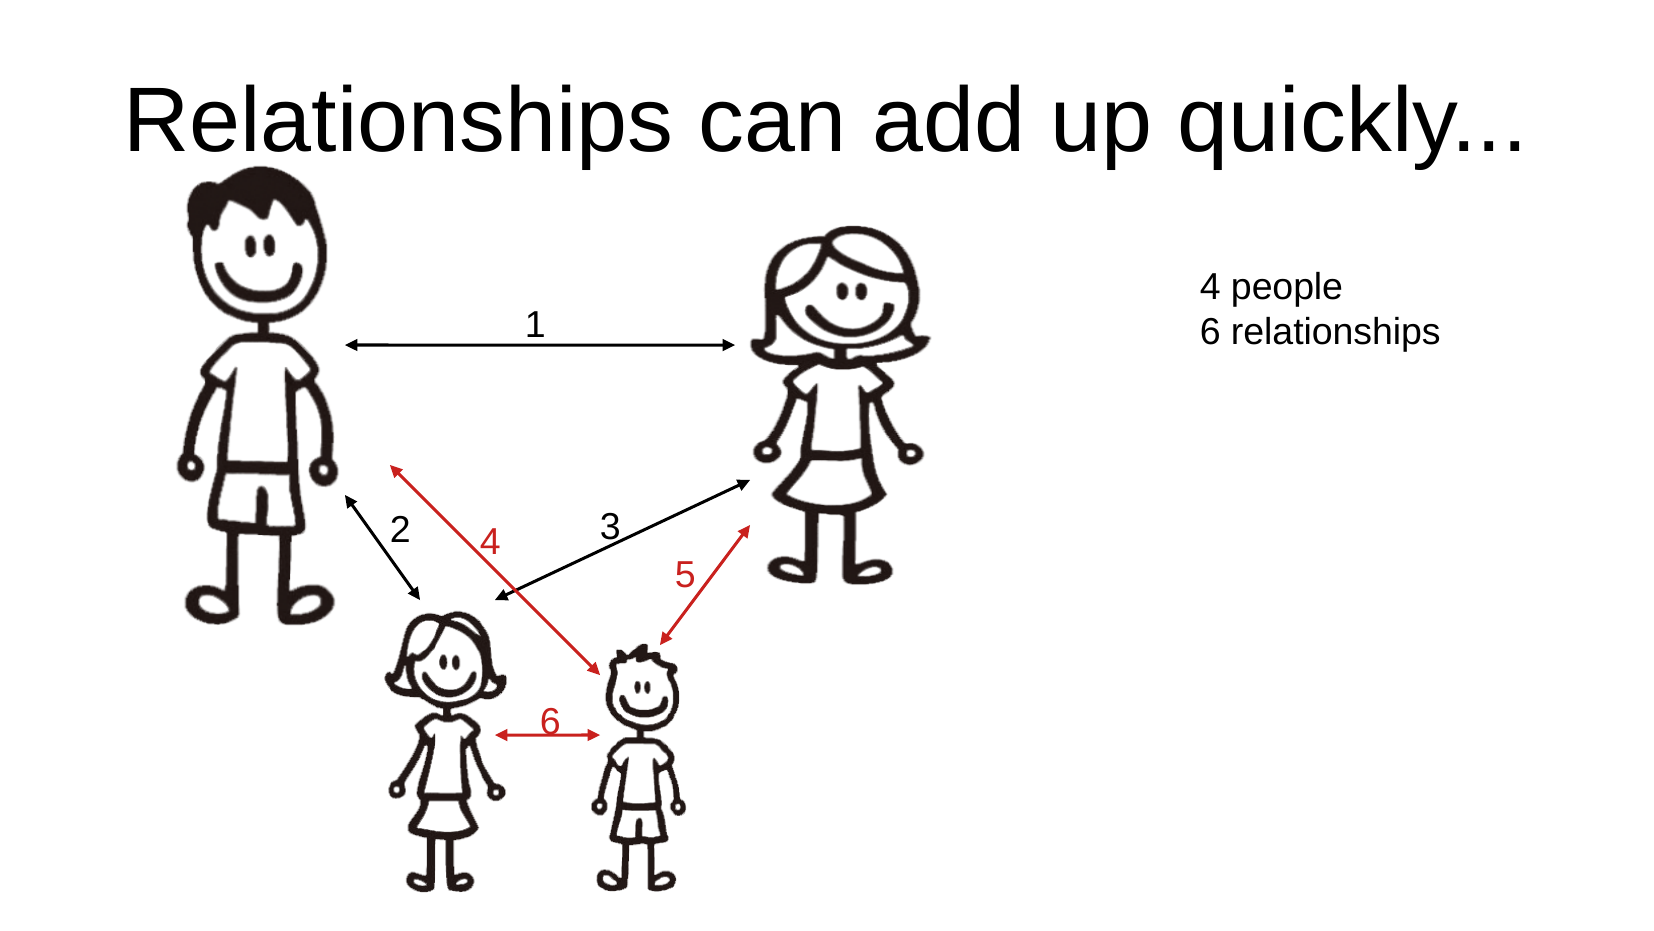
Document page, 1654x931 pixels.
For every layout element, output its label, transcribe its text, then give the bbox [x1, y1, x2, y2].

text_box 2 [396, 498, 420, 555]
text_box 3 [584, 494, 630, 552]
text_box 5 [659, 543, 699, 600]
picture [704, 224, 961, 610]
text_box 4 [464, 509, 510, 567]
text_box 4 people 6 relationships [1184, 254, 1575, 360]
picture [554, 629, 721, 912]
text_box [396, 467, 464, 540]
text_box Relationships can add up quickly... [82, 37, 1571, 193]
text_box 1 [509, 292, 555, 350]
picture [104, 164, 544, 916]
